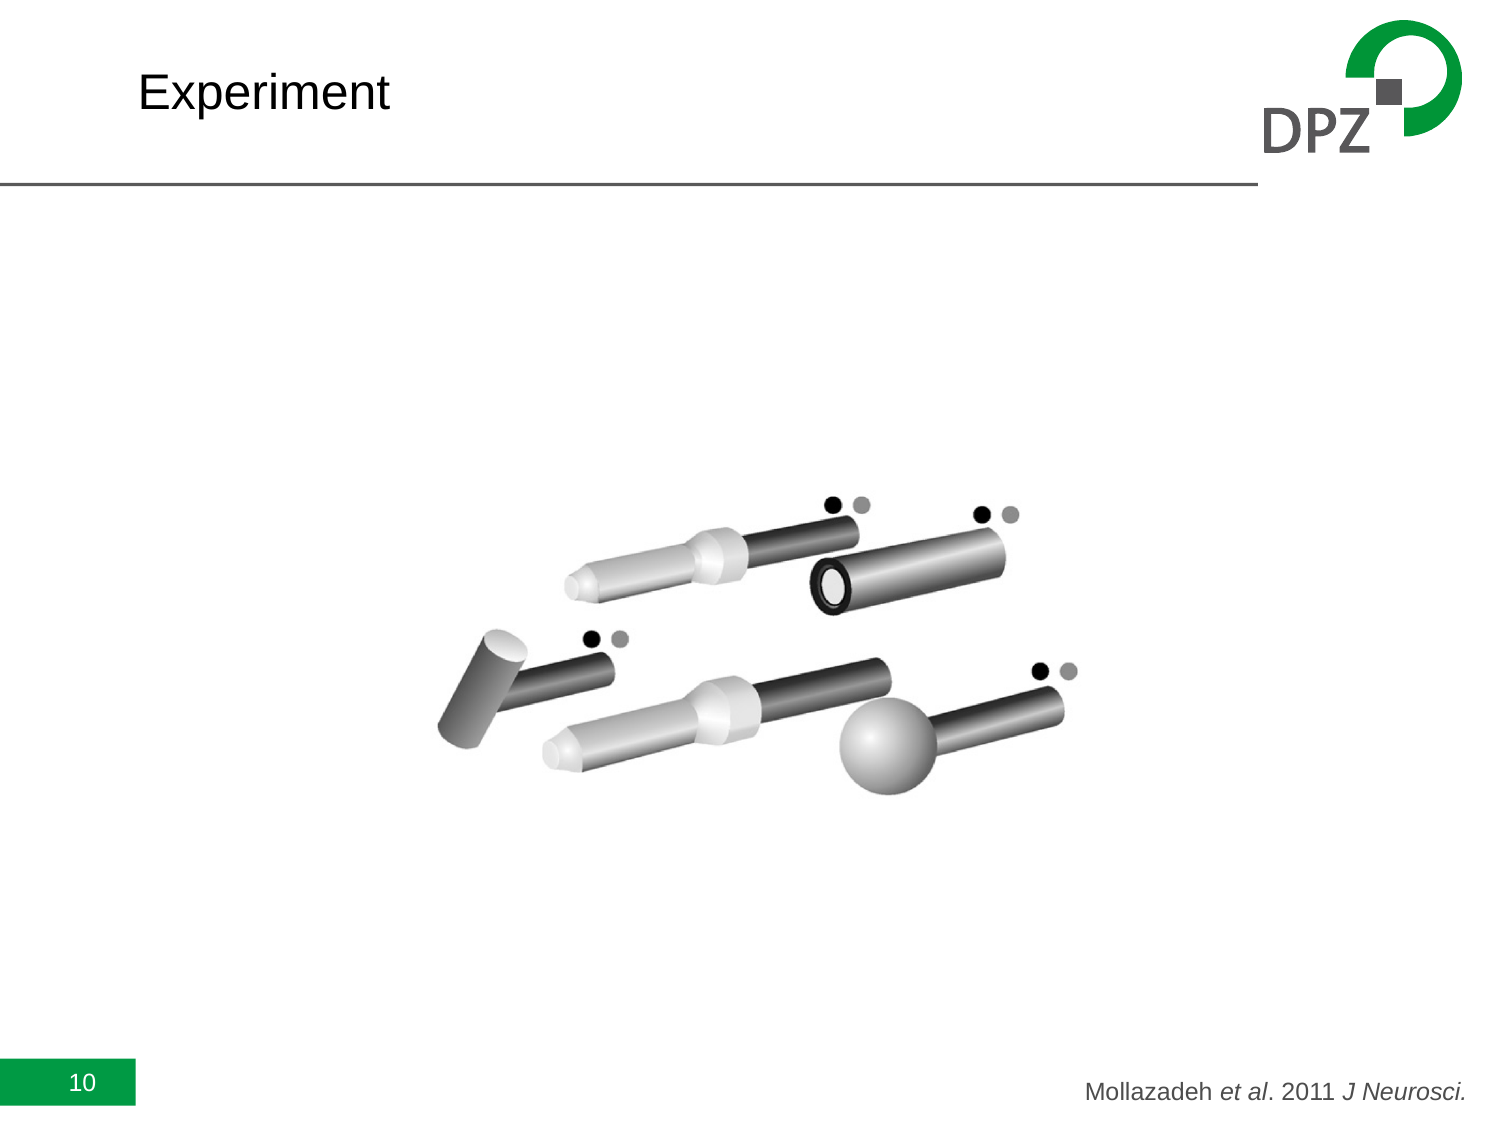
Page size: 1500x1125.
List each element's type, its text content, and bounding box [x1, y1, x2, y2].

picture [408, 444, 1092, 817]
slide_number 10 [0, 1058, 112, 1123]
title Experiment [122, 42, 1184, 137]
text_box Mollazadeh et al. 2011 J Neurosci. [1068, 1067, 1483, 1113]
